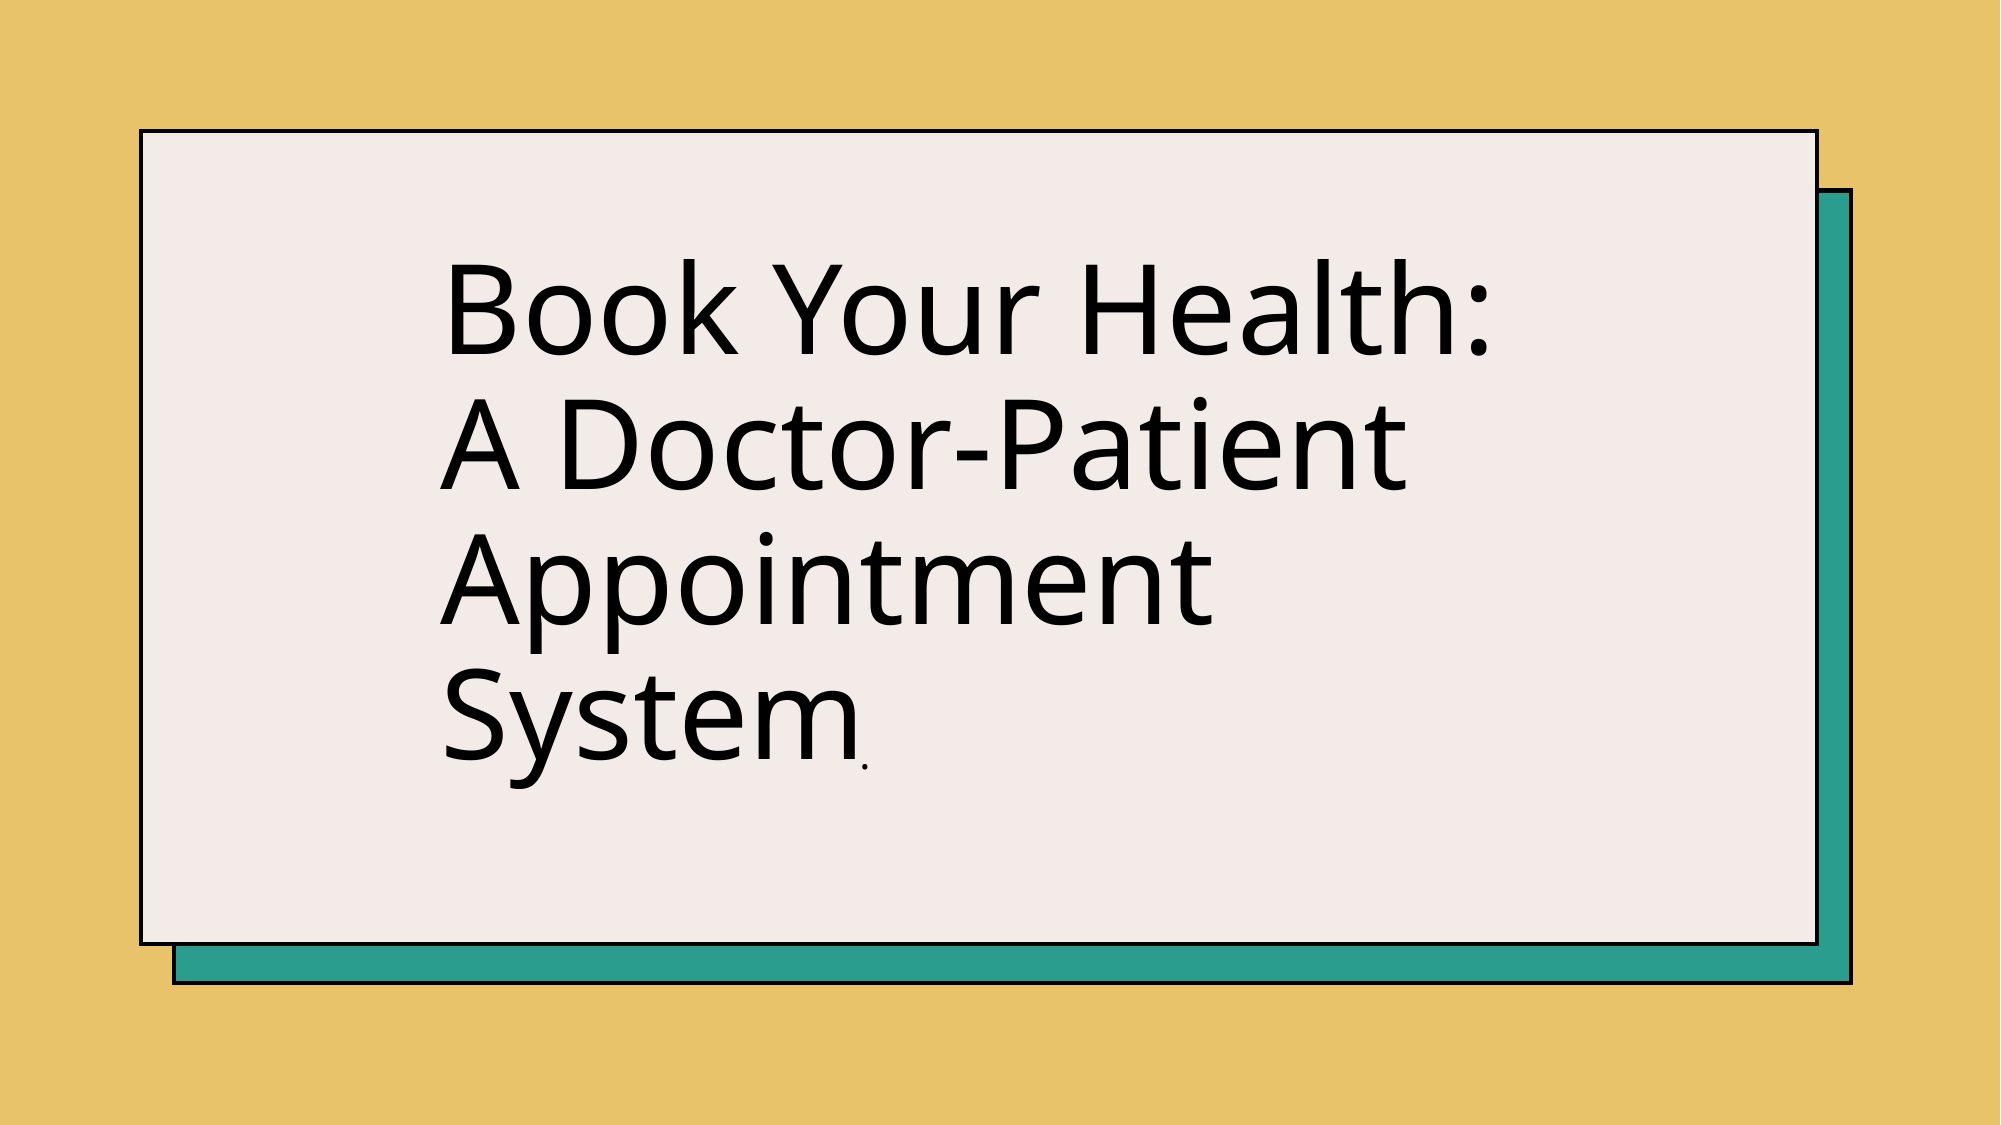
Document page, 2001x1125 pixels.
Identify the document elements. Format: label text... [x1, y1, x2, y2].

title Book Your Health: A Doctor-Patient Appointment System [425, 280, 1575, 795]
subtitle . [835, 710, 1635, 814]
